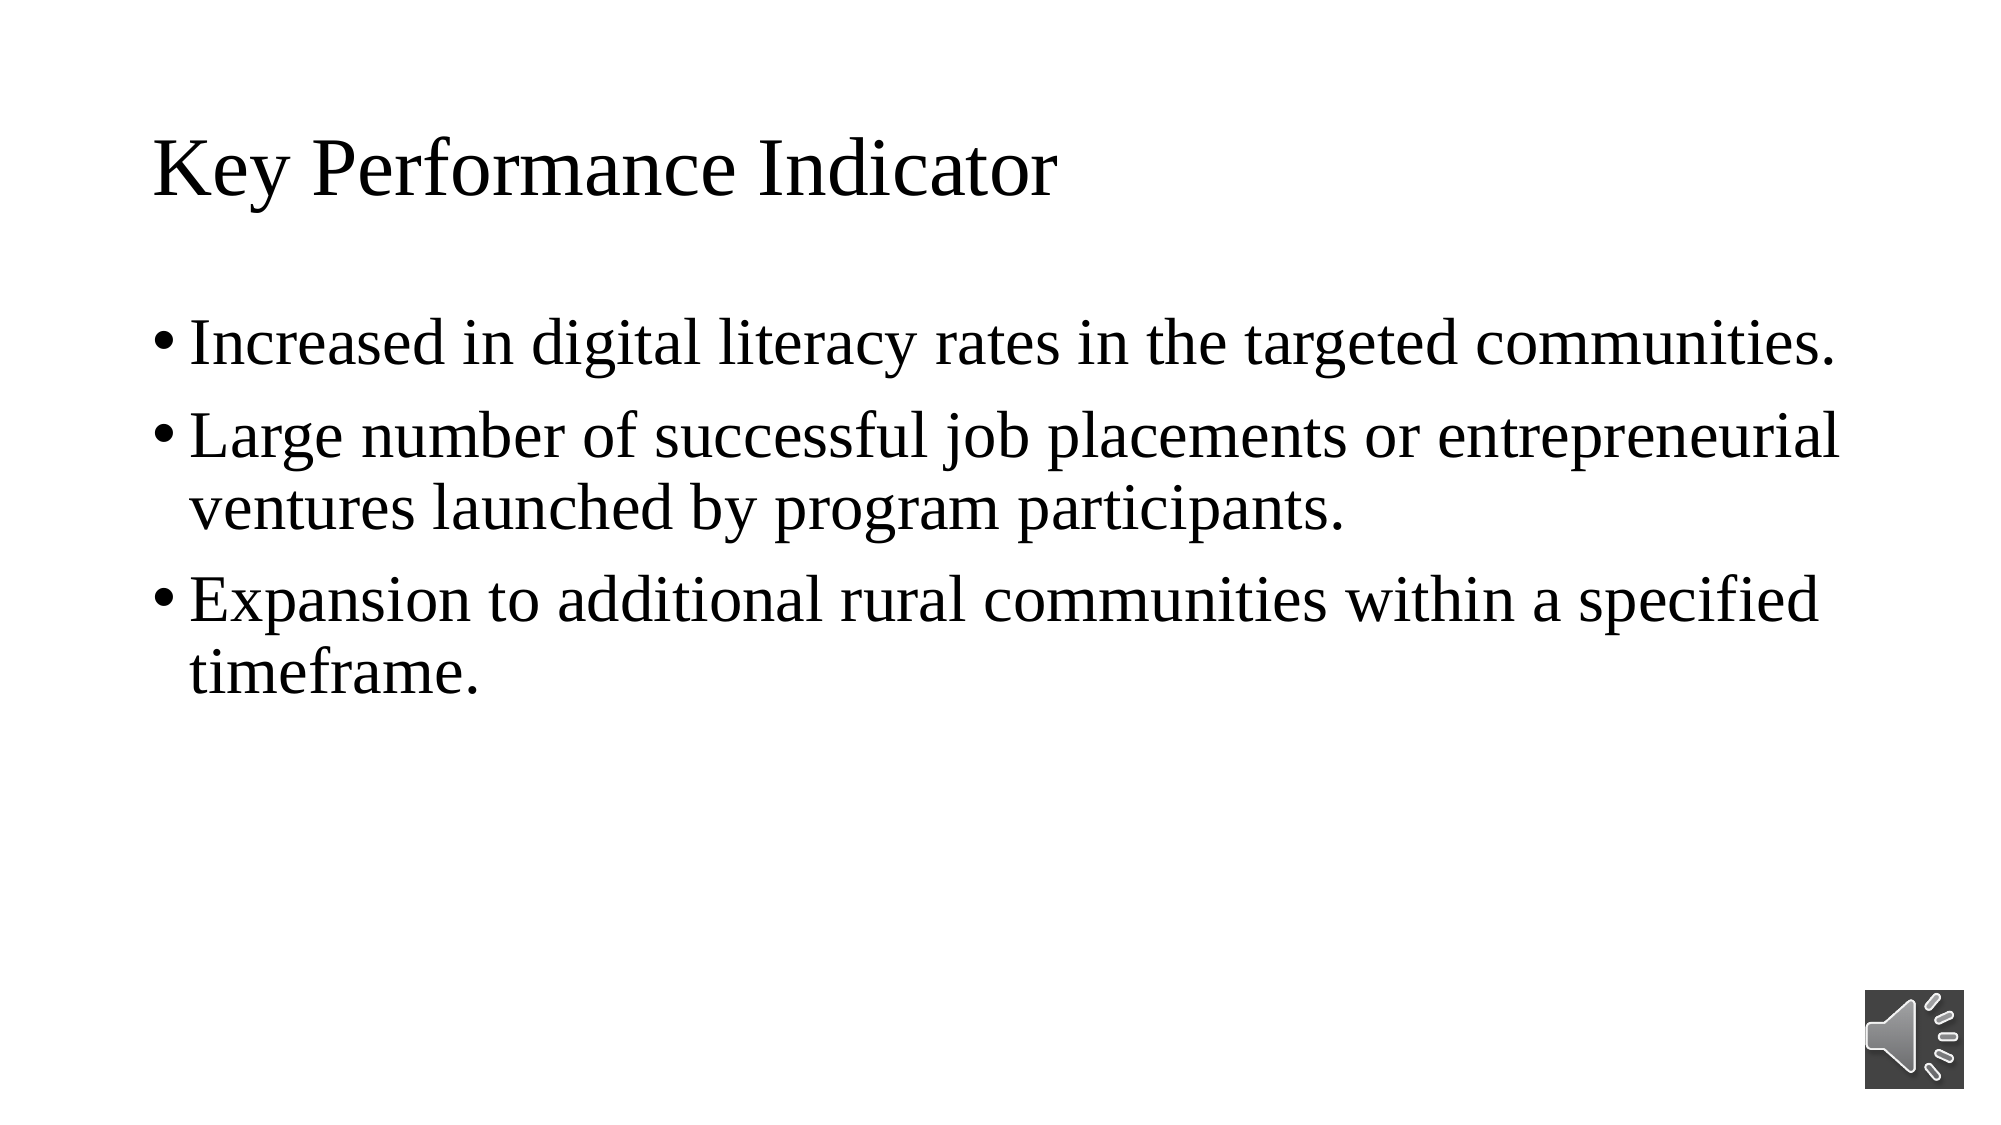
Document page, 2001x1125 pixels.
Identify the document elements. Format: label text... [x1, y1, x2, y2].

picture [1864, 989, 1965, 1090]
title Key Performance Indicator [137, 59, 1863, 278]
list Increased in digital literacy rates in the targeted communities. Large number of successful job placements or entrepreneurial ventures launched by program participants. Expansion to additional rural communities within a specified timeframe. [137, 299, 1863, 1014]
